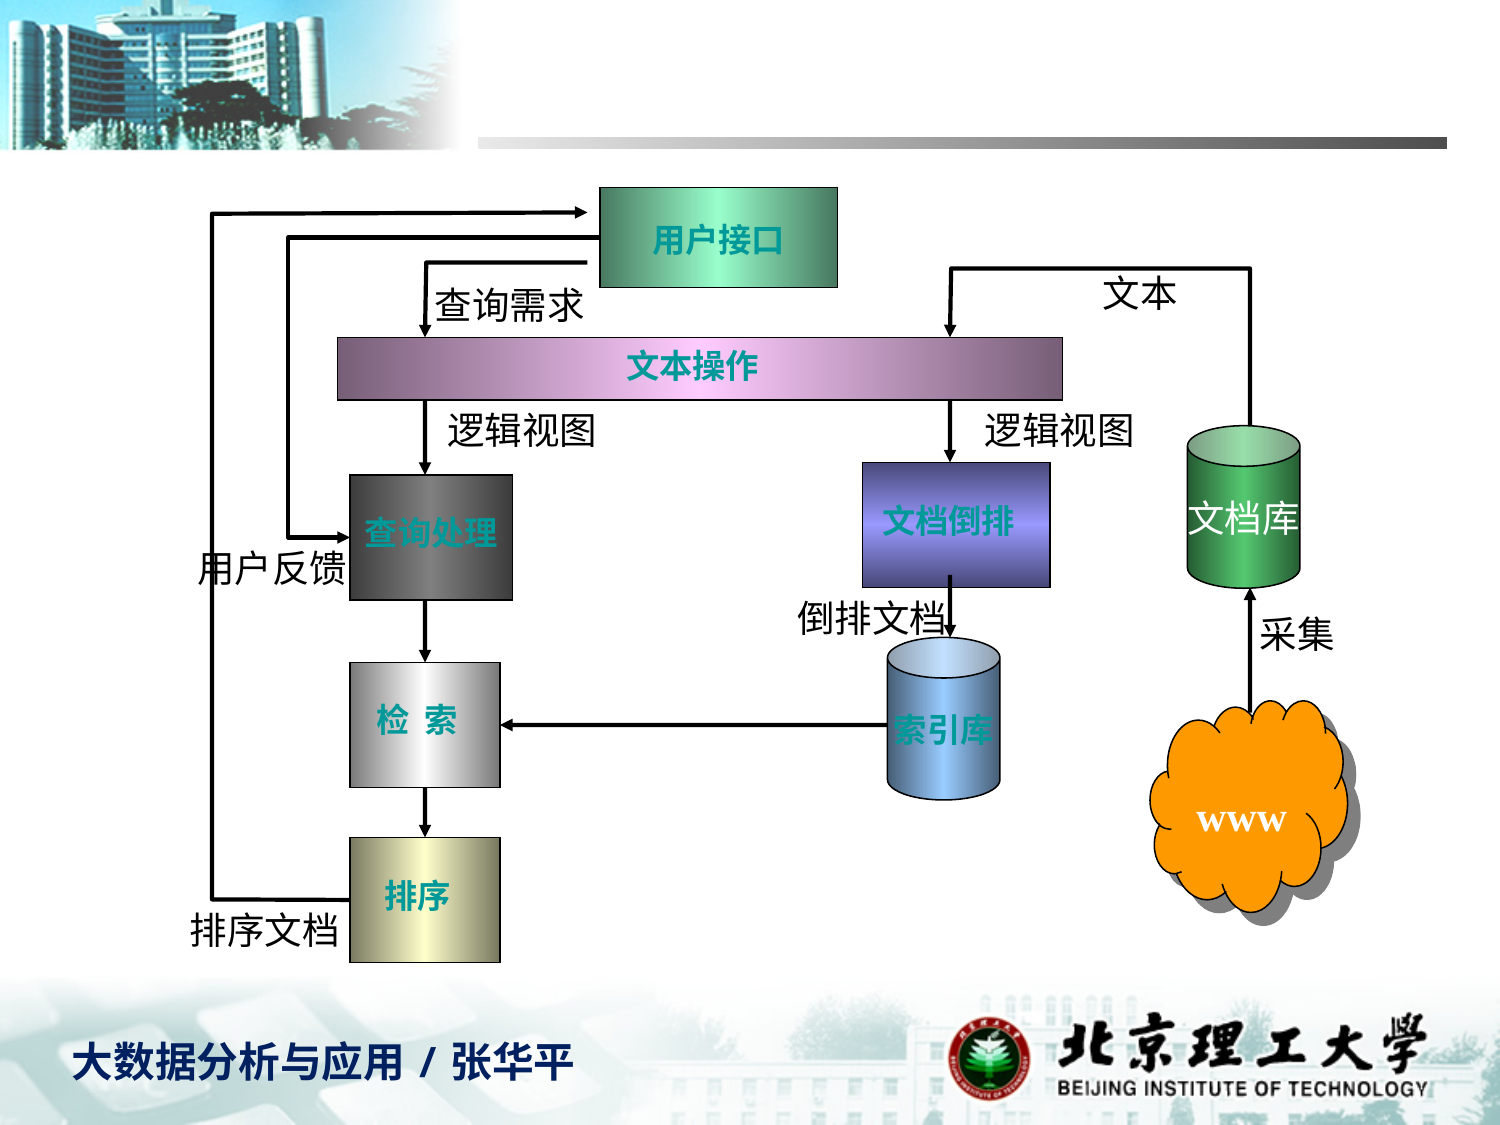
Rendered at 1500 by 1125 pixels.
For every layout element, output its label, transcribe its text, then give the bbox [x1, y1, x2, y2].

text_box www [1149, 700, 1348, 913]
text_box 文本 [1087, 262, 1193, 323]
text_box [211, 206, 588, 537]
text_box 文档库 [1187, 425, 1300, 589]
text_box 检 索 [390, 662, 500, 788]
text_box 用户接口 [599, 187, 838, 288]
text_box 文档倒排 [862, 462, 1050, 588]
text_box [418, 787, 432, 838]
text_box 查询处理 [454, 474, 513, 600]
text_box 采集 [1244, 603, 1350, 664]
text_box [943, 399, 957, 463]
text_box 排序 [349, 837, 500, 963]
text_box [575, 262, 588, 269]
picture [0, 0, 1500, 1125]
text_box 倒排文档 [782, 587, 963, 648]
text_box 排序文档 [175, 899, 355, 960]
title 黑名单搜索屏蔽 [1188, 425, 1300, 466]
text_box 用户反馈 [182, 537, 363, 598]
text_box [1243, 587, 1257, 603]
text_box [499, 718, 888, 732]
text_box 索引压缩:哈夫曼编码 [887, 639, 1000, 678]
text_box 查询需求 [419, 274, 600, 335]
text_box 逻辑视图 [969, 399, 1150, 460]
text_box [288, 237, 601, 537]
text_box 索引库 [887, 638, 1000, 800]
text_box [211, 441, 502, 899]
text_box 文本操作 [524, 337, 1063, 400]
text_box 逻辑视图 [432, 399, 613, 460]
text_box [943, 268, 1251, 425]
